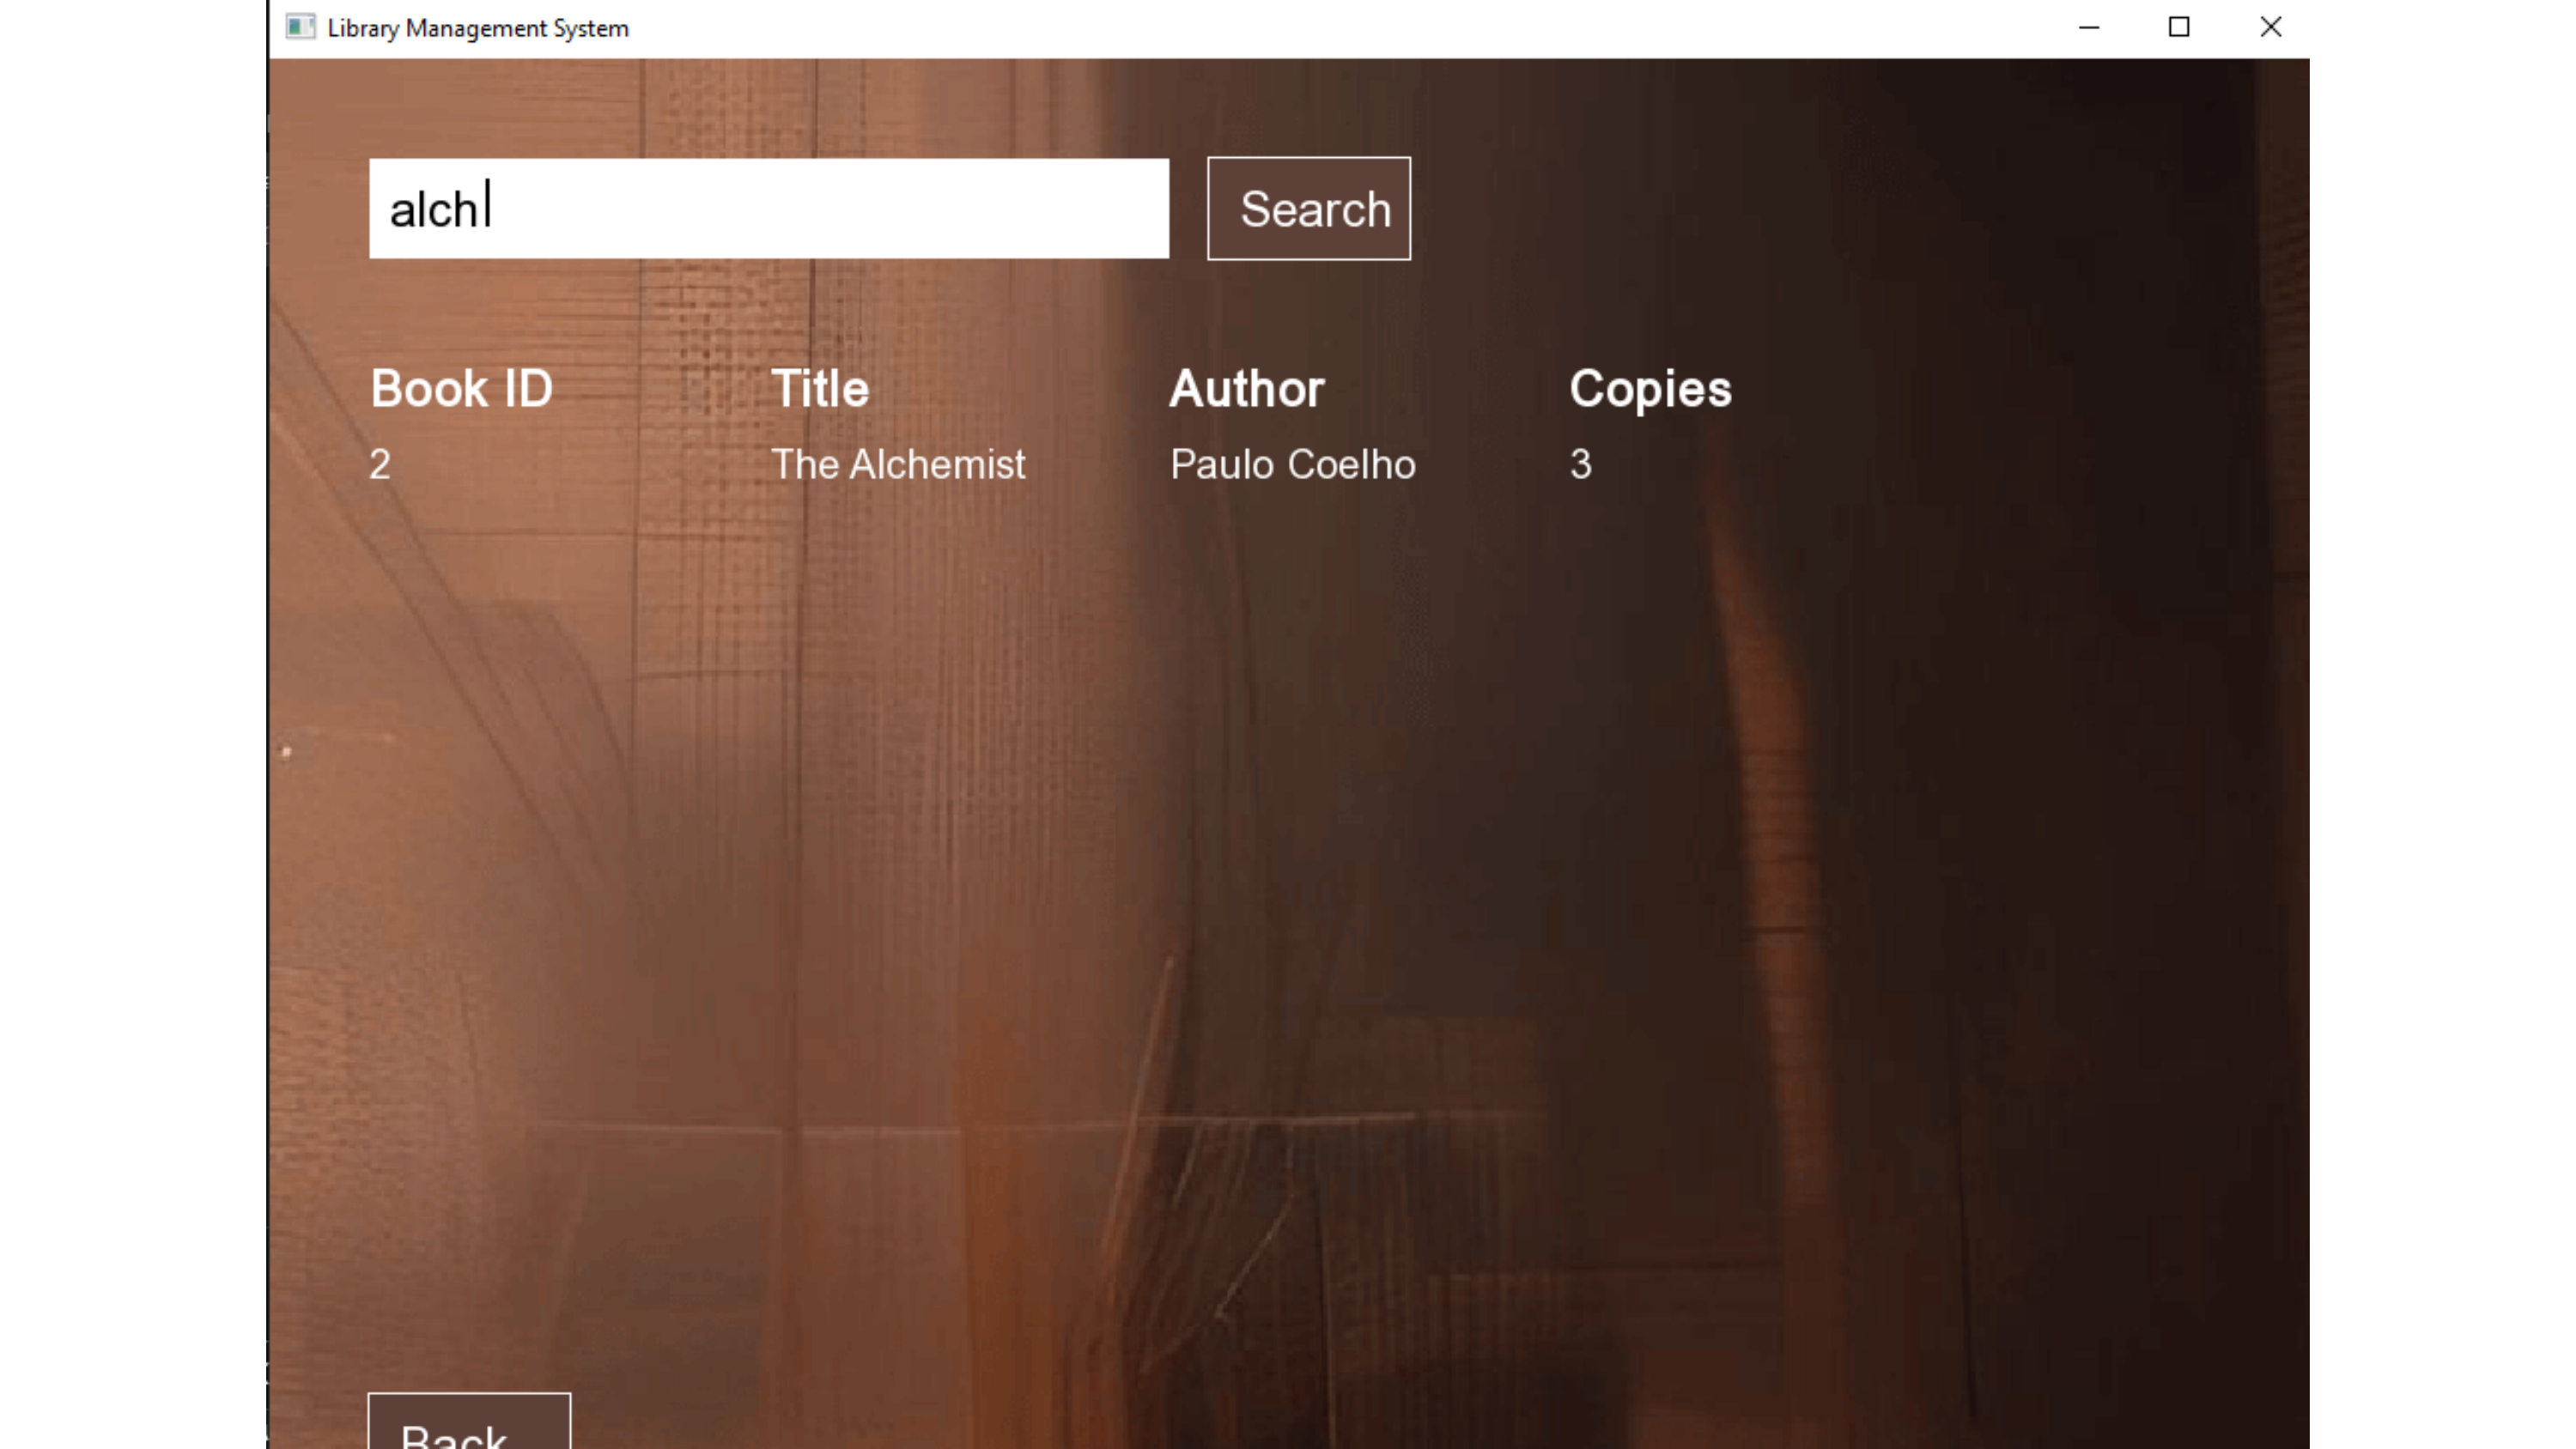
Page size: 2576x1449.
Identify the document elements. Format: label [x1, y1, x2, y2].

picture [266, 0, 2310, 1449]
